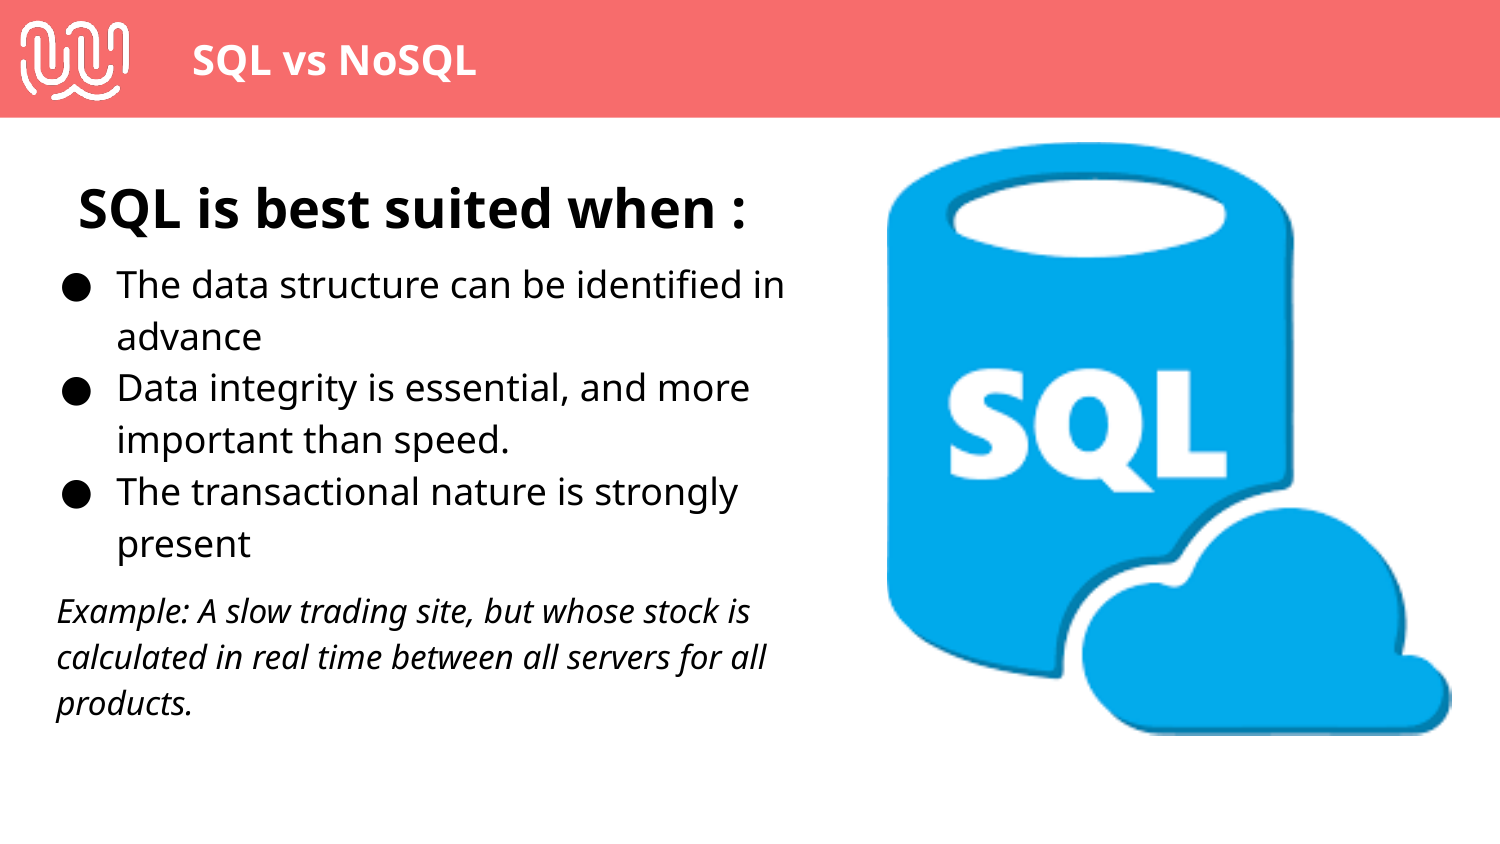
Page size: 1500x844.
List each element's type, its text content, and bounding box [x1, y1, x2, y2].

title SQL vs NoSQL [192, 0, 896, 118]
text_box Example: A slow trading site, but whose stock is calculated in real time between all servers for all products. [41, 569, 863, 737]
picture [1033, 368, 1154, 493]
picture [948, 368, 1028, 480]
picture [1157, 369, 1227, 479]
picture [953, 178, 1227, 258]
list SQL is best suited when : The data structure can be identified in advance Data integrity is essential, and more important than speed. The transactional nature is strongly present [41, 174, 831, 569]
picture [887, 142, 1453, 736]
picture [20, 20, 134, 101]
